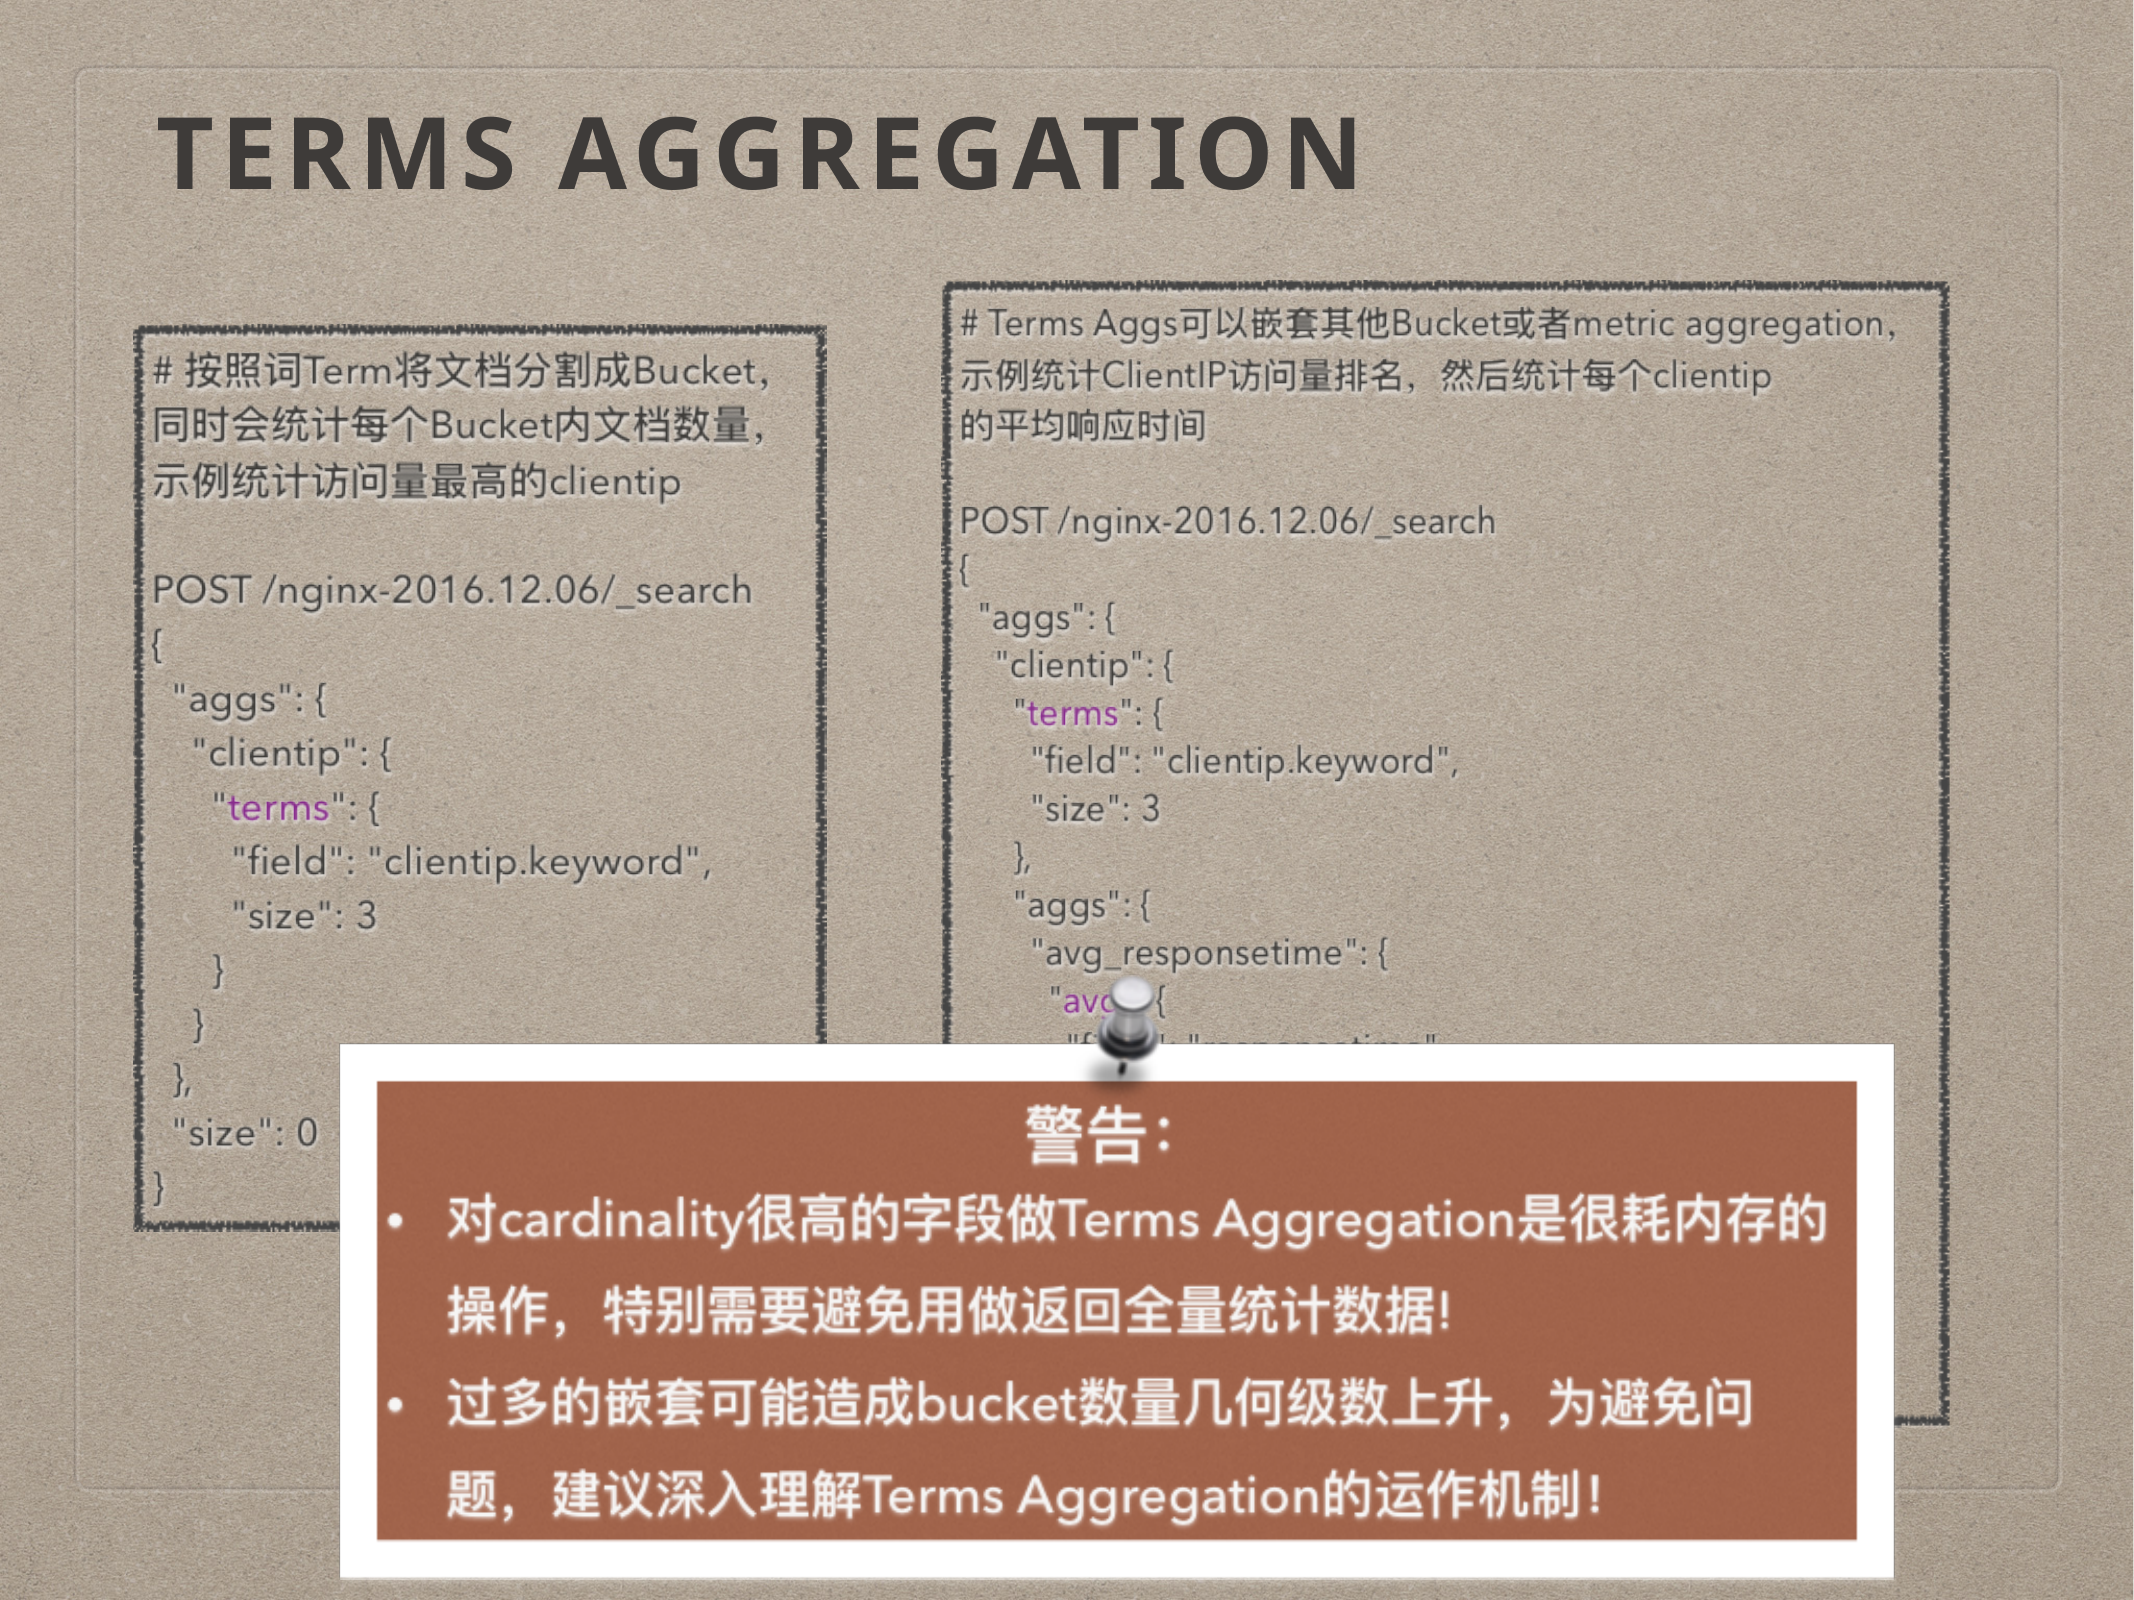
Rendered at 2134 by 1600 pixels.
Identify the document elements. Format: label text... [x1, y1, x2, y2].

picture [0, 0, 2134, 1600]
title Terms Aggregation [147, 103, 1986, 386]
